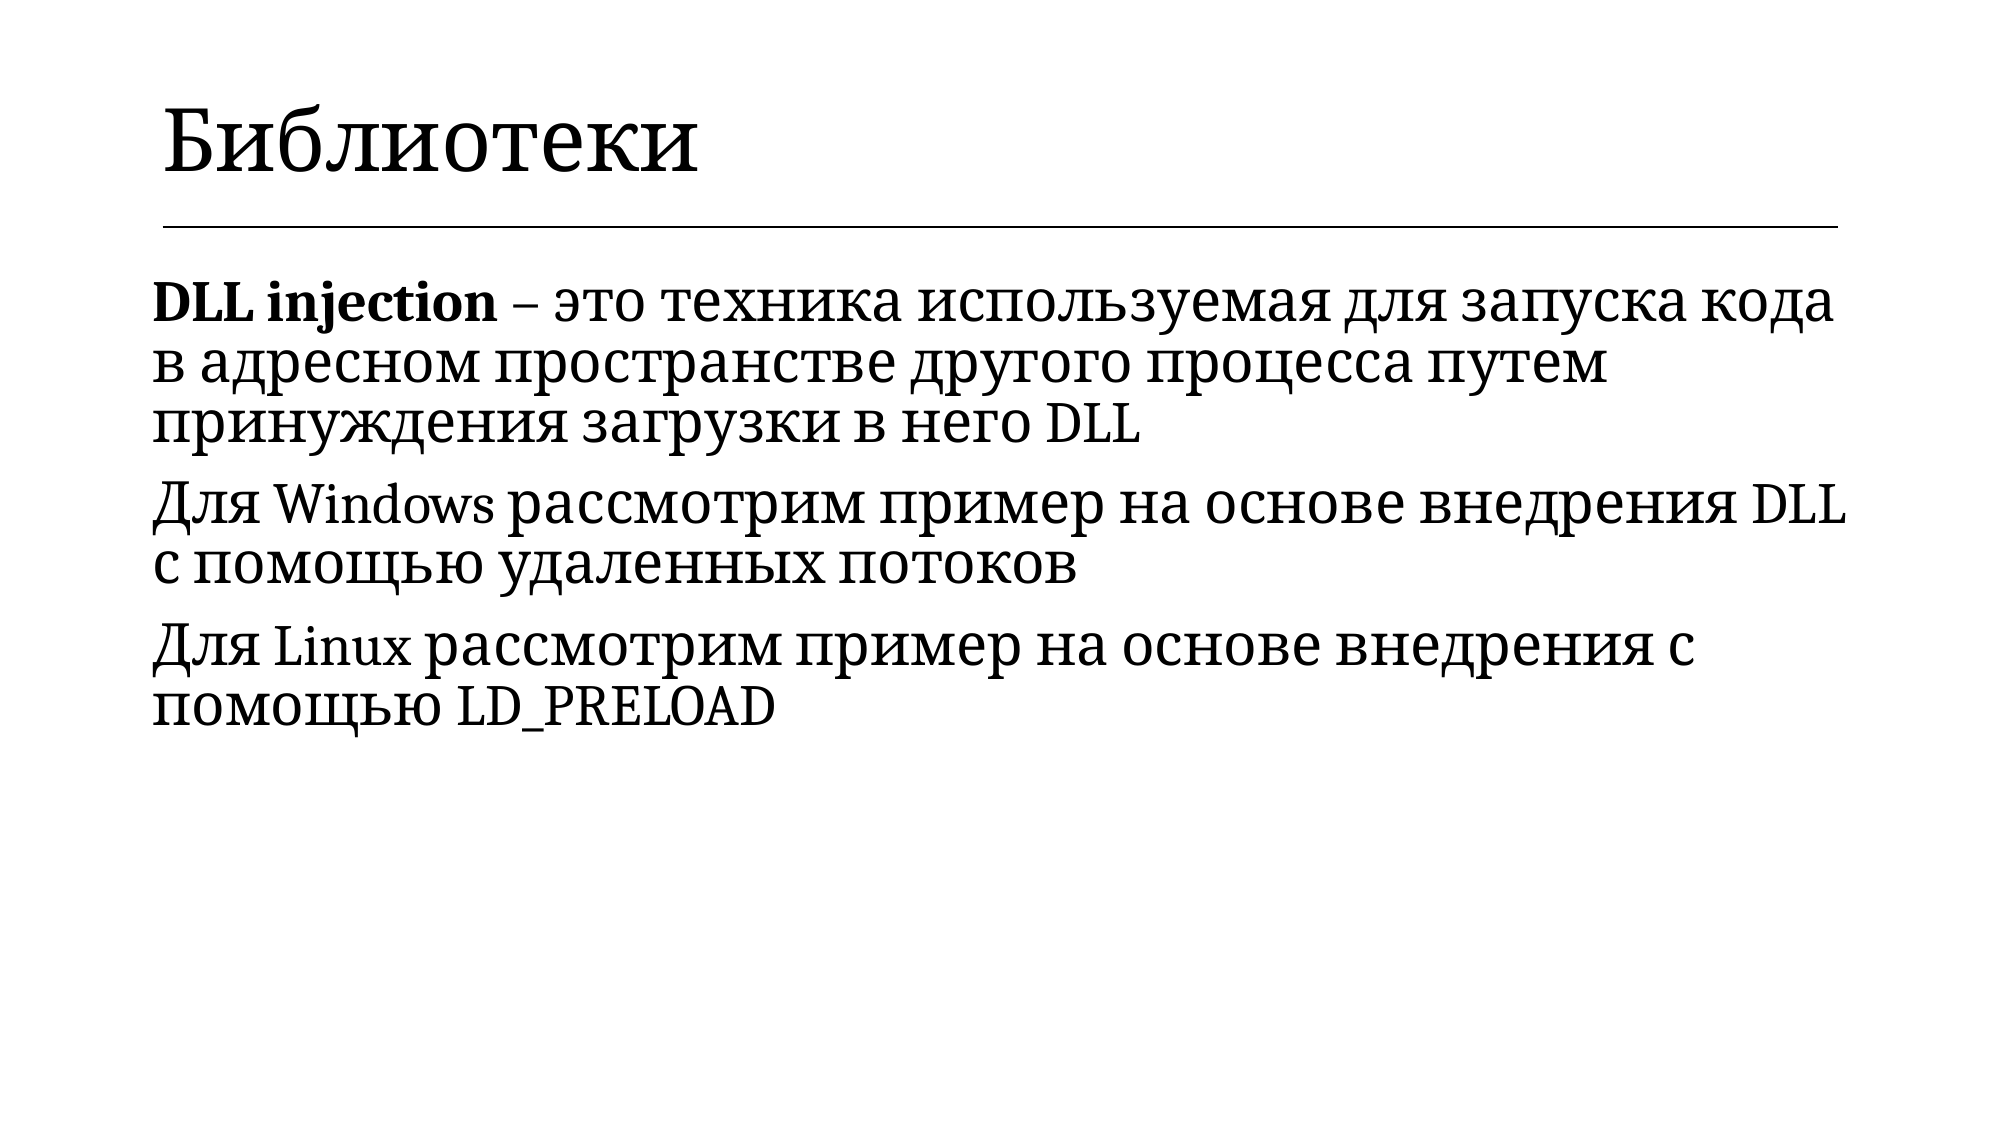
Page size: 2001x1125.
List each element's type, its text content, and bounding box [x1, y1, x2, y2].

list DLL injection – это техника используемая для запуска кода в адресном пространстве другого процесса путем принуждения загрузки в него DLL Для Windows рассмотрим пример на основе внедрения DLL с помощью удаленных потоков Для Linux рассмотрим пример на основе внедрения с помощью LD_PRELOAD [137, 266, 1863, 1088]
table_header Библиотеки [163, 60, 1838, 226]
